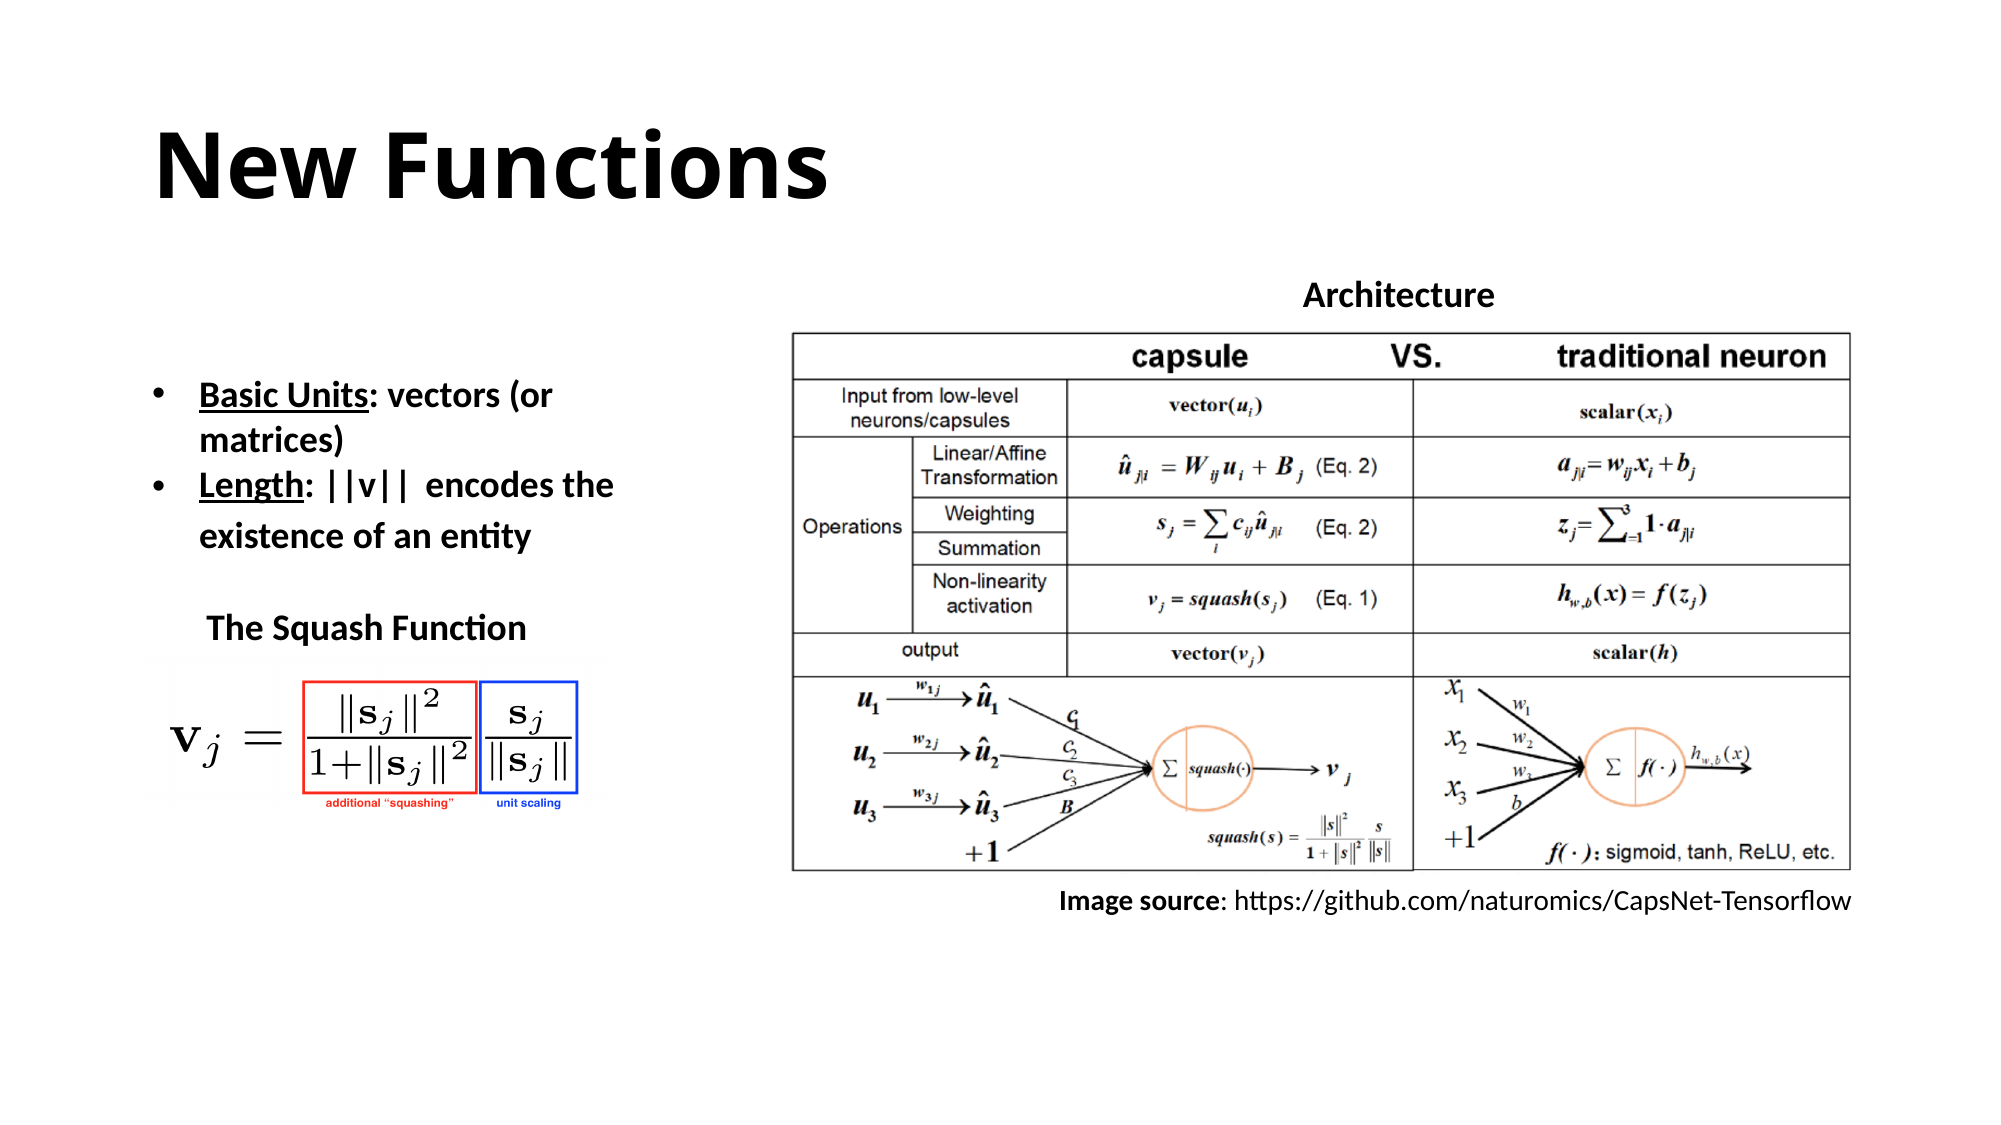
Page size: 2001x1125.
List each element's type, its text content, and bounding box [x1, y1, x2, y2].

text_box Architecture [1288, 262, 1707, 323]
title New Functions [137, 59, 1863, 278]
text_box Image source: https://github.com/naturomics/CapsNet-Tensorflow [1044, 873, 2000, 924]
text_box The Squash Function [191, 595, 610, 656]
picture [137, 656, 610, 813]
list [775, 323, 1863, 874]
text_box Basic Units: vectors (or matrices) Length: ||v|| encodes the existence of an entity [137, 362, 667, 564]
